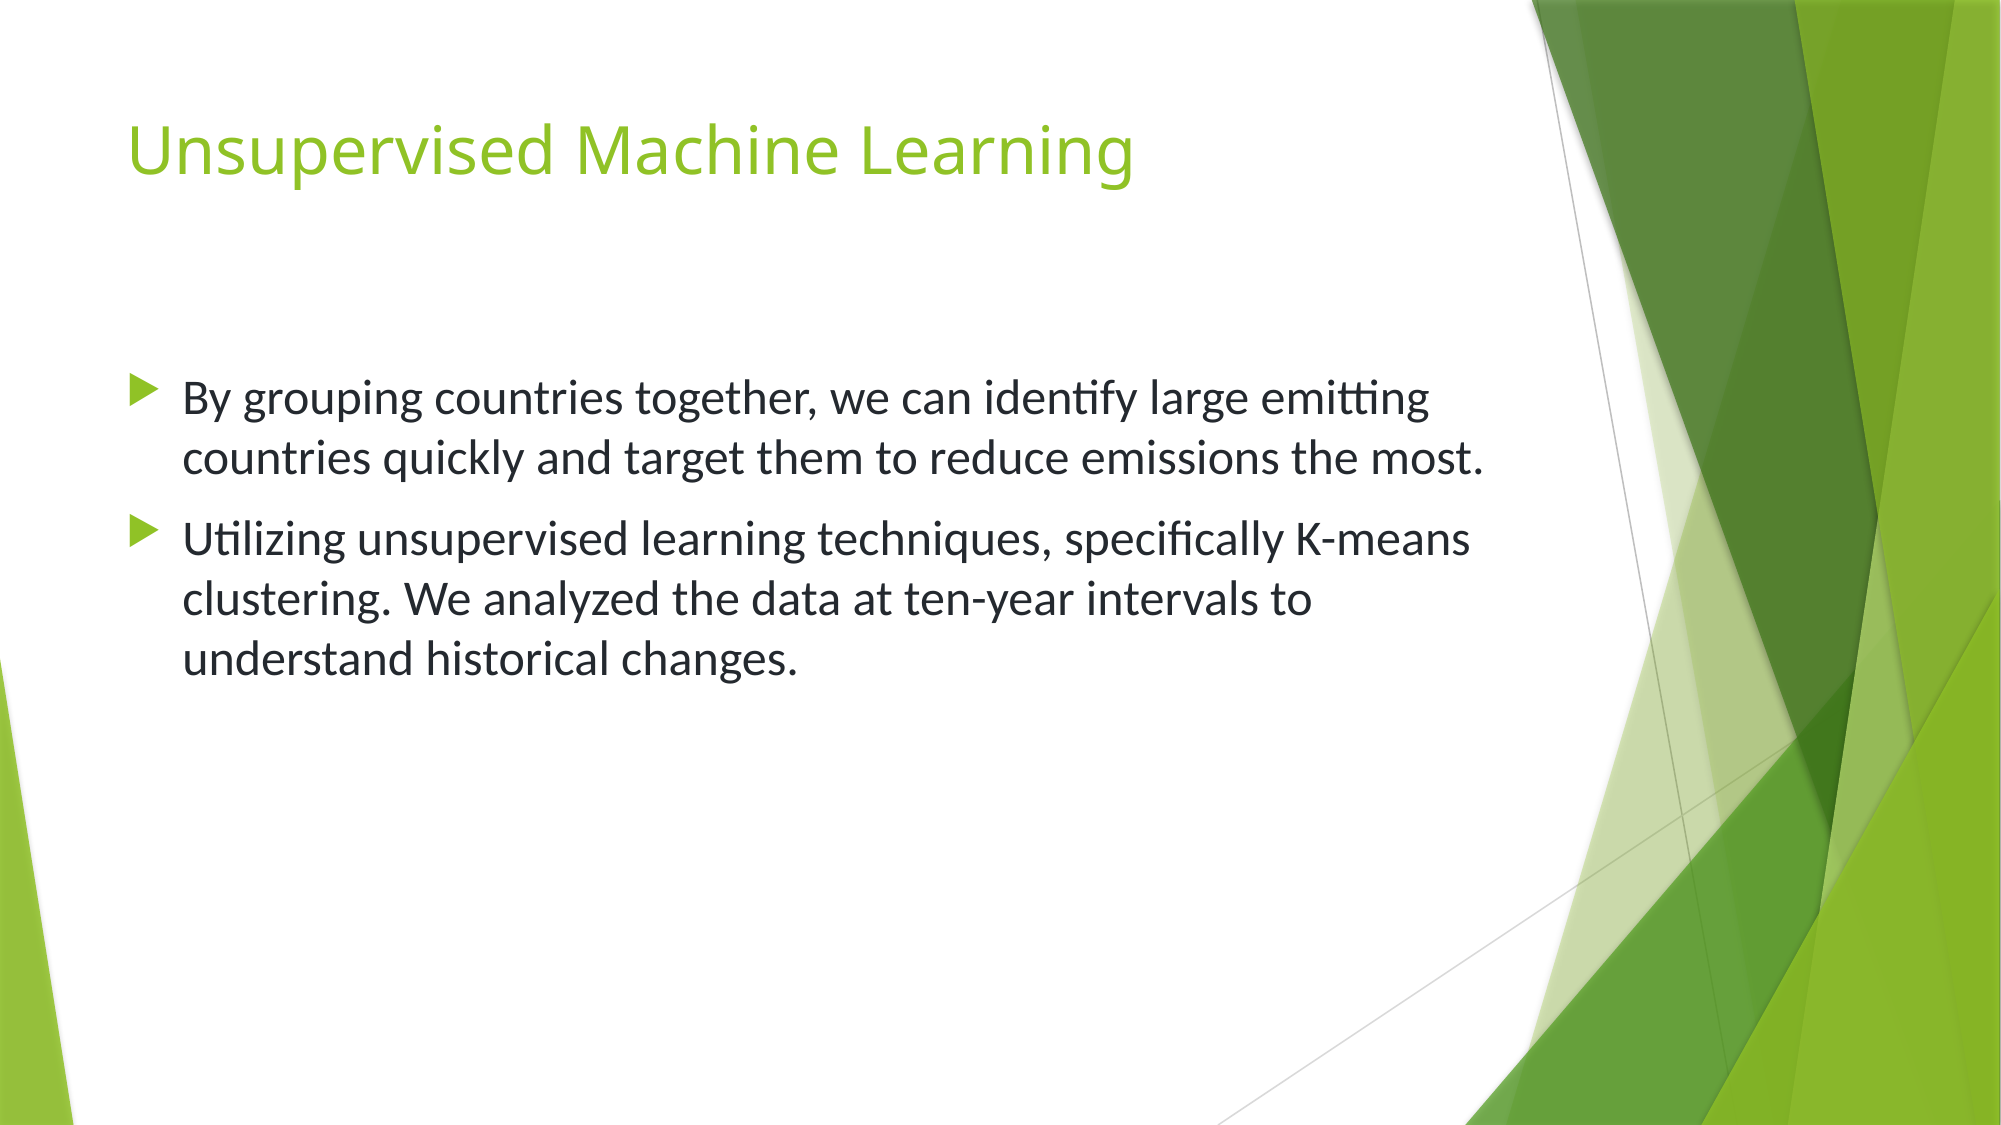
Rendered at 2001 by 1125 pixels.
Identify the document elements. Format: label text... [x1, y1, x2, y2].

list By grouping countries together, we can identify large emitting countries quickly and target them to reduce emissions the most. Utilizing unsupervised learning techniques, specifically K-means clustering. We analyzed the data at ten-year intervals to understand historical changes. [111, 291, 1522, 928]
title Unsupervised Machine Learning [111, 99, 1522, 291]
